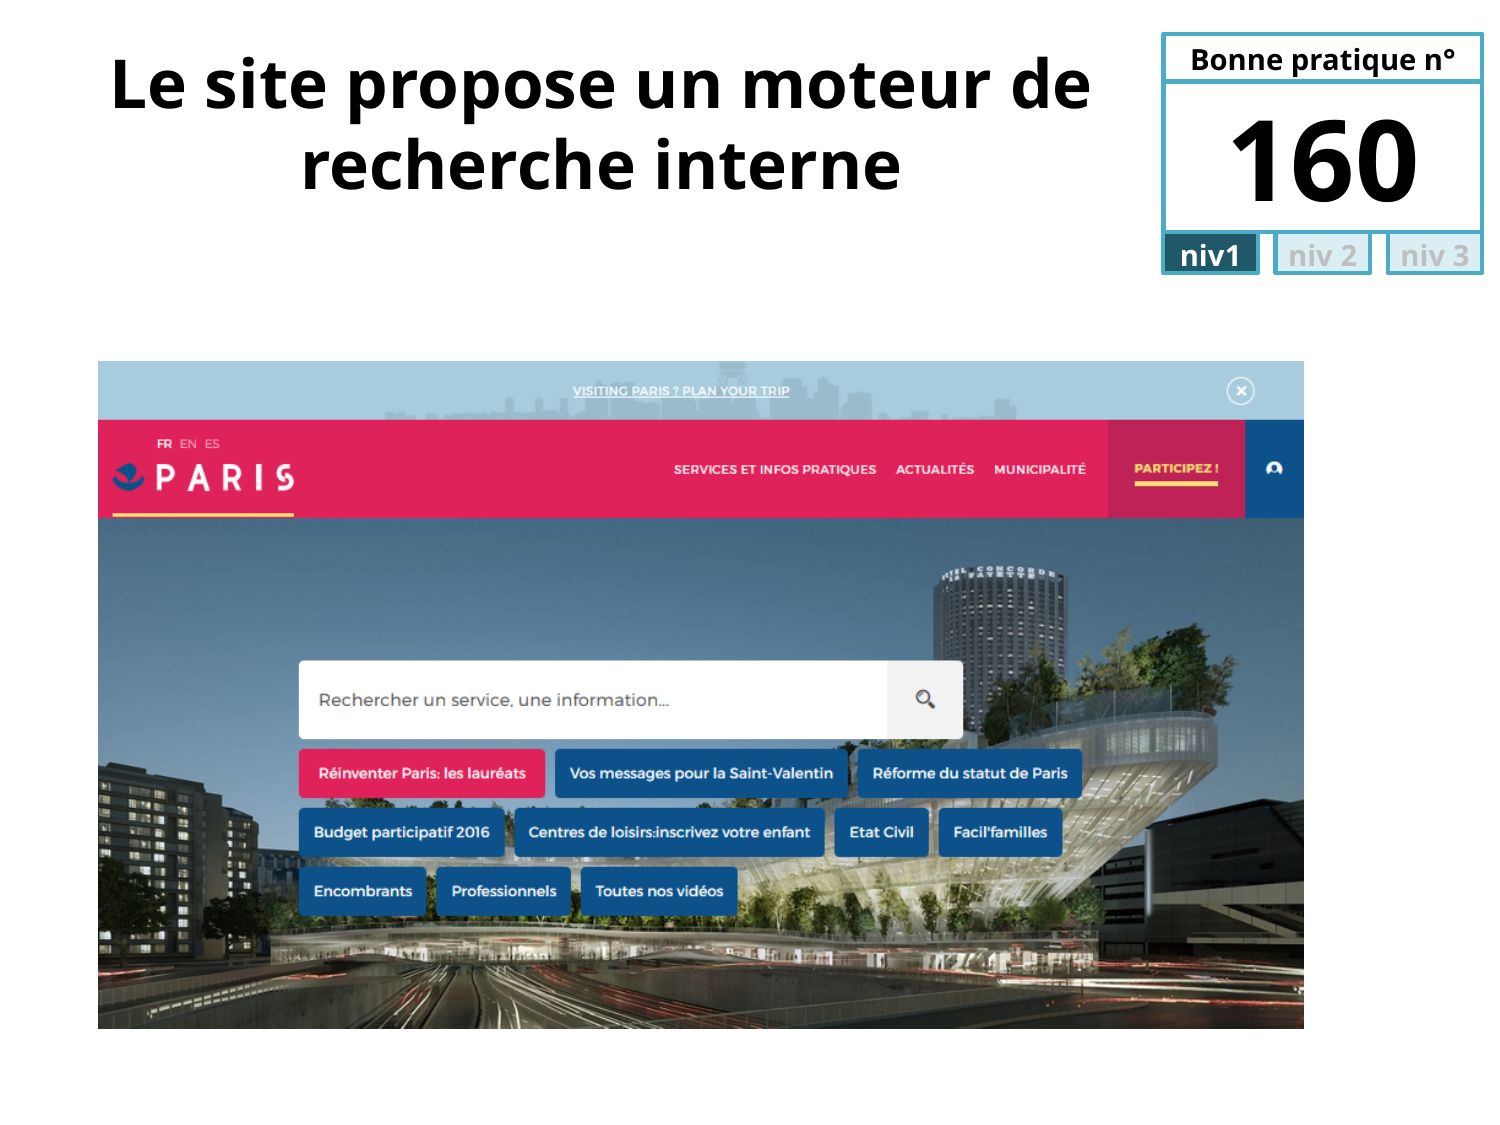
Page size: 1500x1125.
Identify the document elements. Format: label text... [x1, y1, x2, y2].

picture [97, 361, 1305, 1029]
list 160 [1161, 79, 1484, 234]
title Le site propose un moteur de recherche interne [75, 33, 1128, 222]
